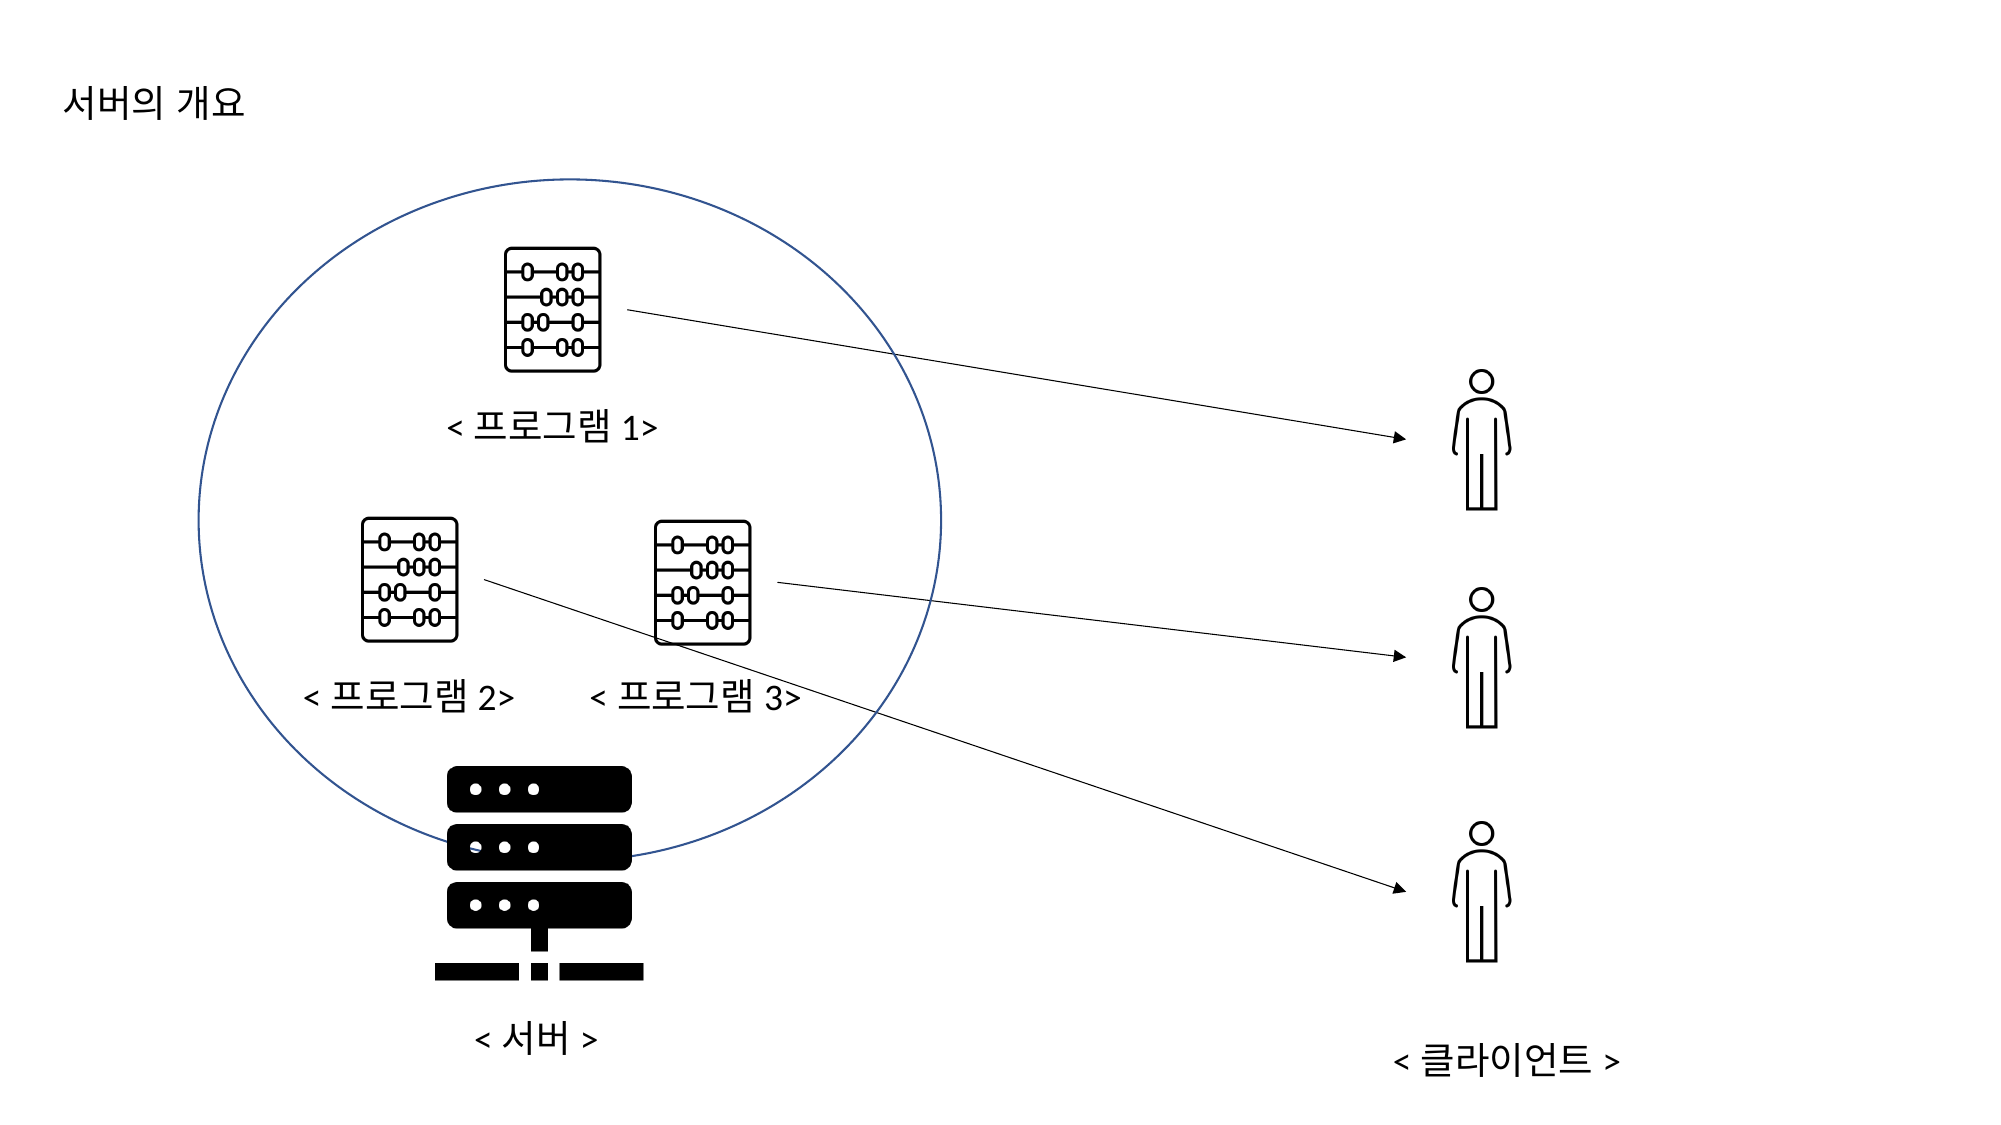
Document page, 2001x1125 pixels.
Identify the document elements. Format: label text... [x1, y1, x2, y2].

picture [400, 734, 678, 1012]
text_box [484, 579, 1407, 892]
picture [627, 507, 778, 658]
text_box <프로그램2> [288, 665, 484, 726]
picture [477, 234, 628, 385]
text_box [627, 309, 1407, 440]
text_box <서버> [459, 1007, 737, 1068]
text_box [197, 178, 943, 825]
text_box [778, 582, 1407, 658]
text_box <프로그램1> [431, 395, 709, 456]
picture [333, 504, 485, 655]
picture [1406, 364, 1557, 515]
text_box <클라이언트> [1378, 1029, 1655, 1090]
text_box 서버의 개요 [48, 72, 425, 133]
picture [1407, 582, 1557, 733]
picture [1406, 816, 1557, 967]
